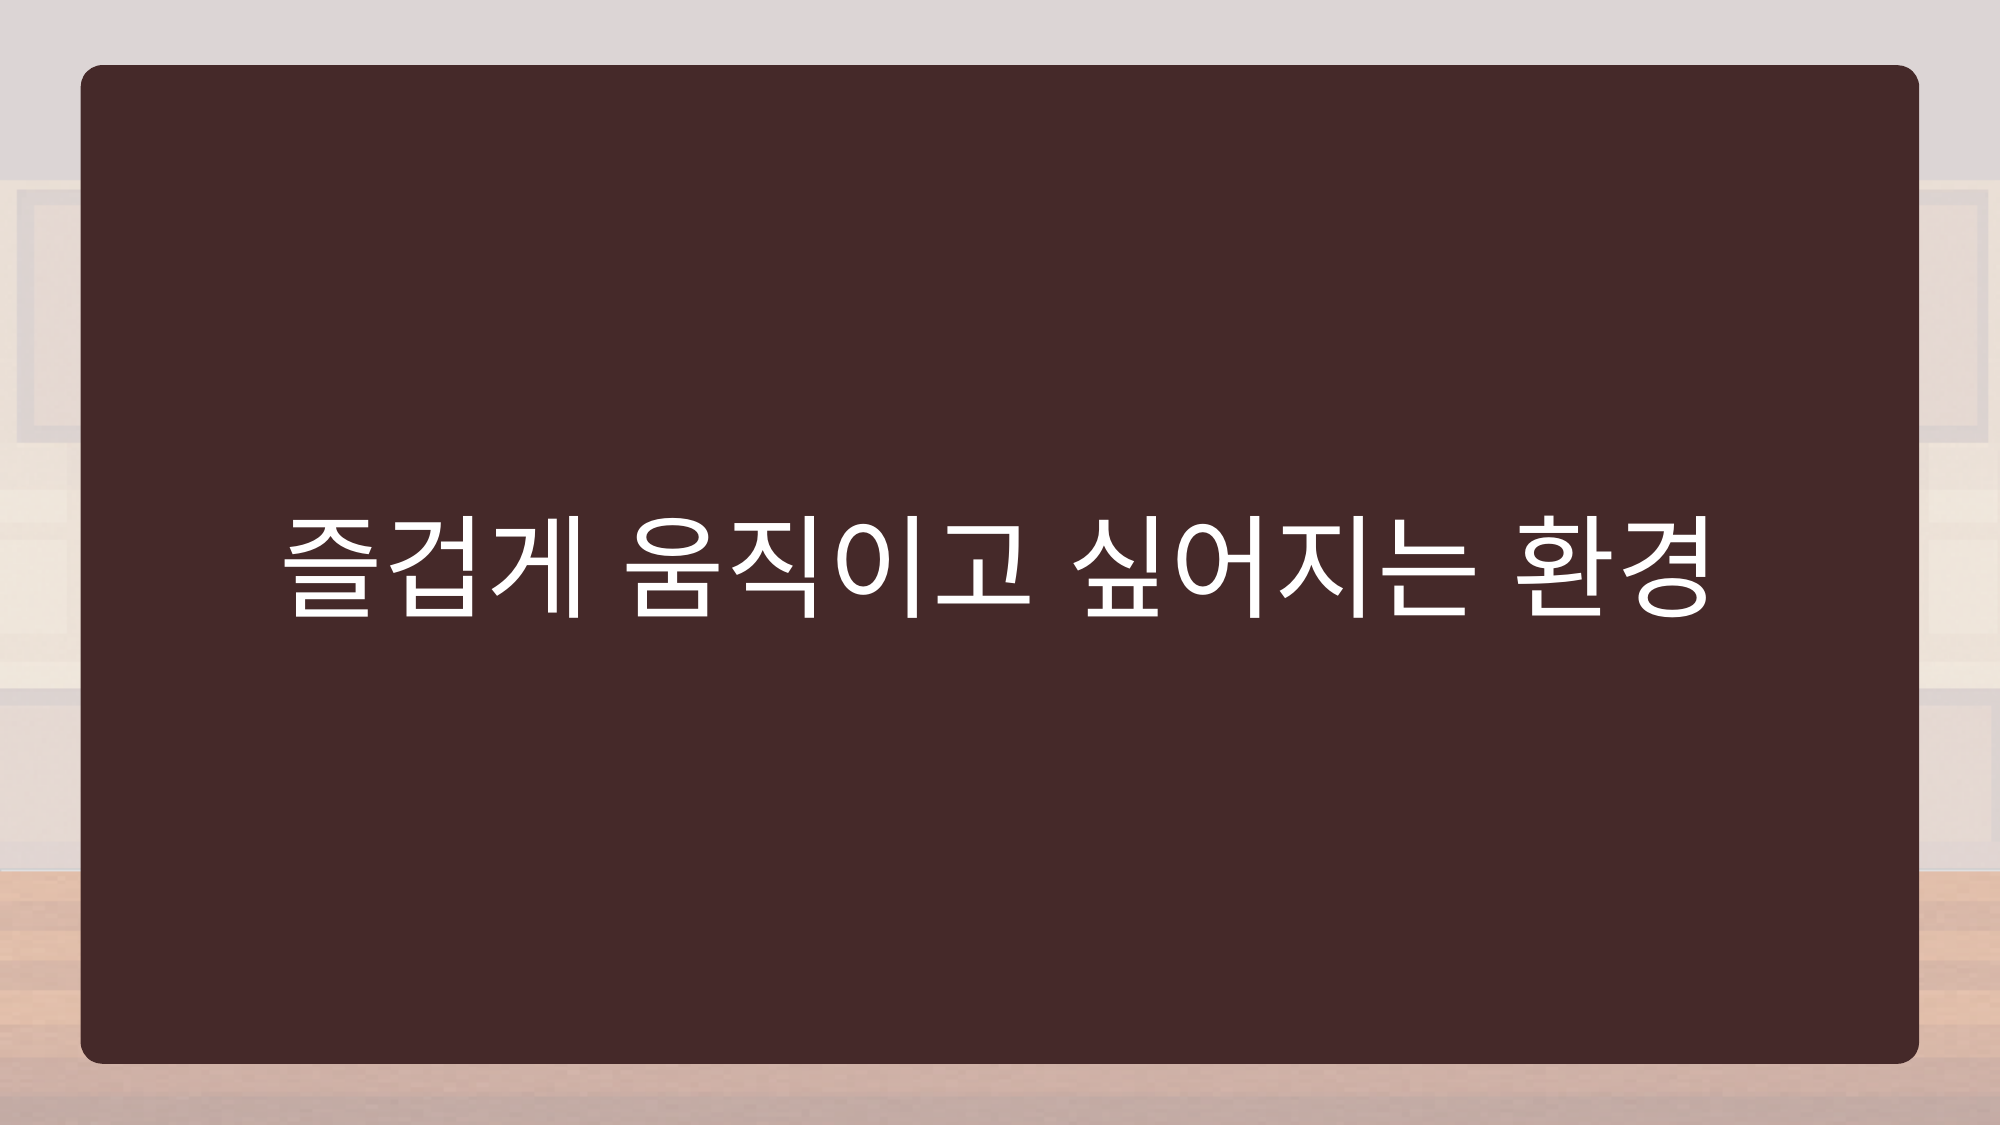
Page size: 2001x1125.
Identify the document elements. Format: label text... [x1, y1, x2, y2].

subtitle 즐겁게 움직이고 싶어지는 환경 [231, 393, 1768, 736]
text_box [79, 64, 1921, 1065]
